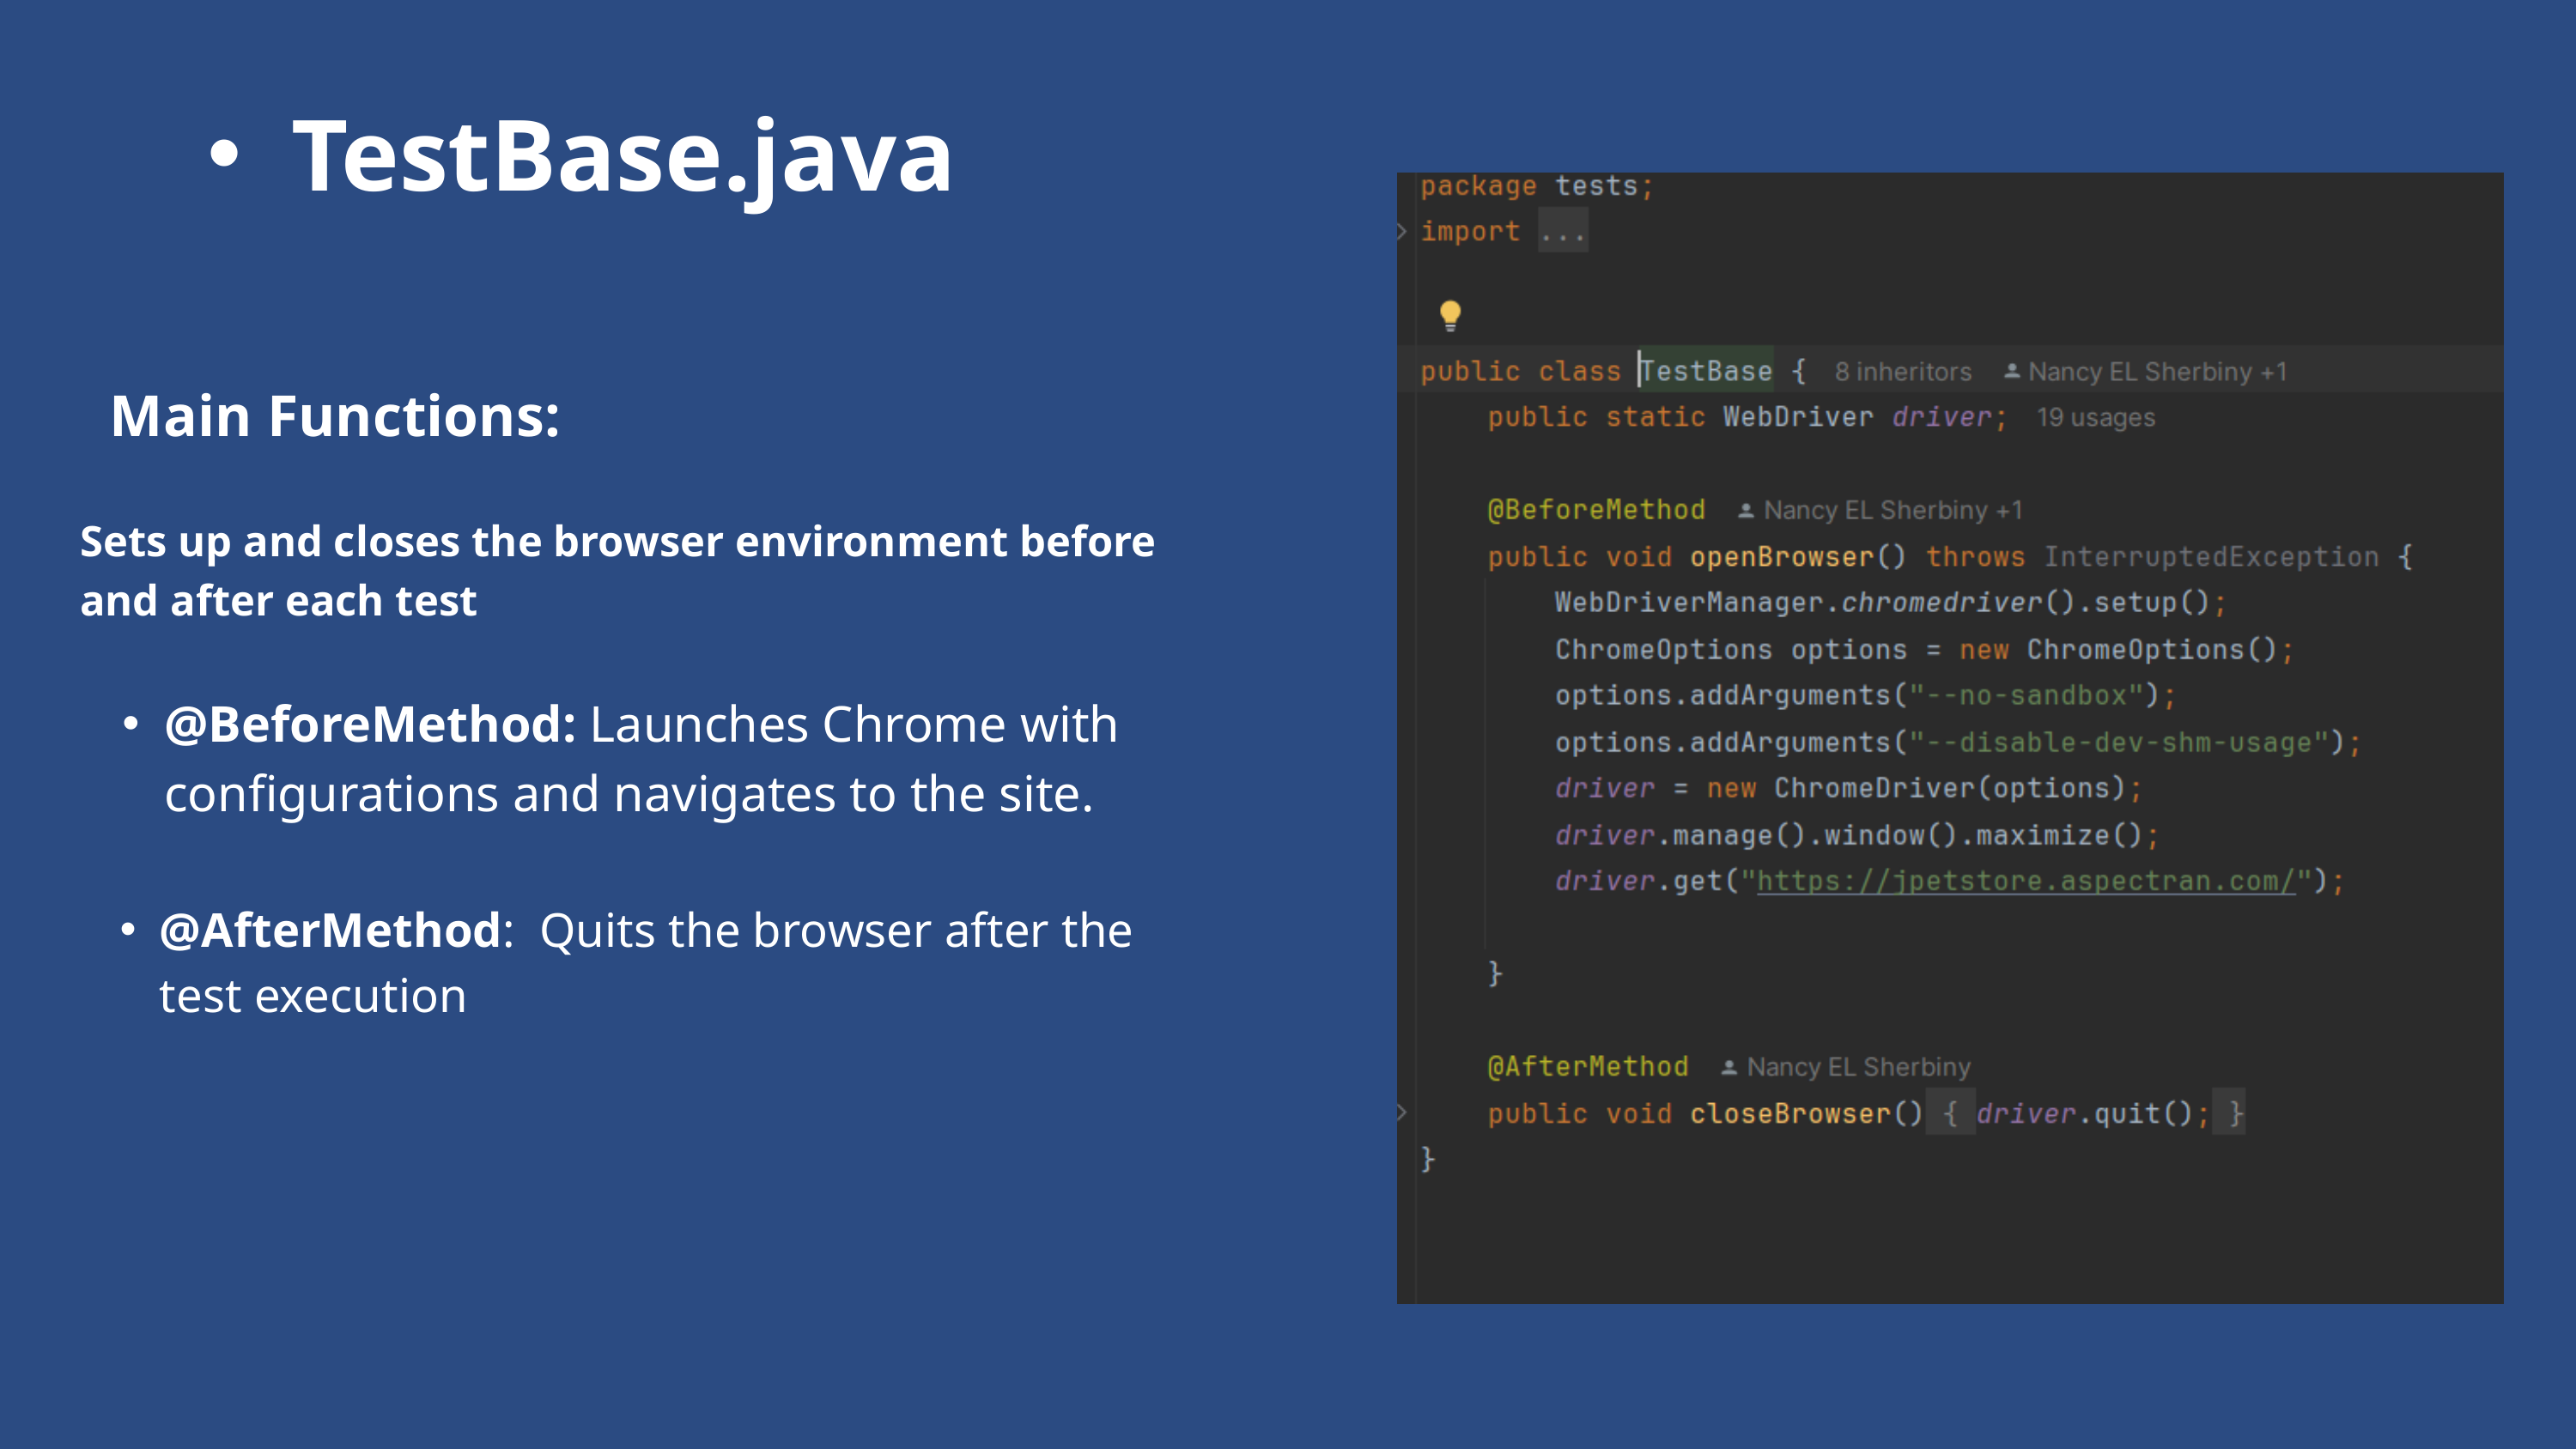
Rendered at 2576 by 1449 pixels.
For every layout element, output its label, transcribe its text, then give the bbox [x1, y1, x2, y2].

text_box Main Functions: Sets up and closes the browser environment before and after each test @BeforeMethod: Launches Chrome with configurations and navigates to the site. @AfterMethod: Quits the browser after the test execution [80, 367, 1216, 1155]
text_box TestBase.java [80, 72, 1027, 211]
text_box [1397, 173, 2504, 1304]
